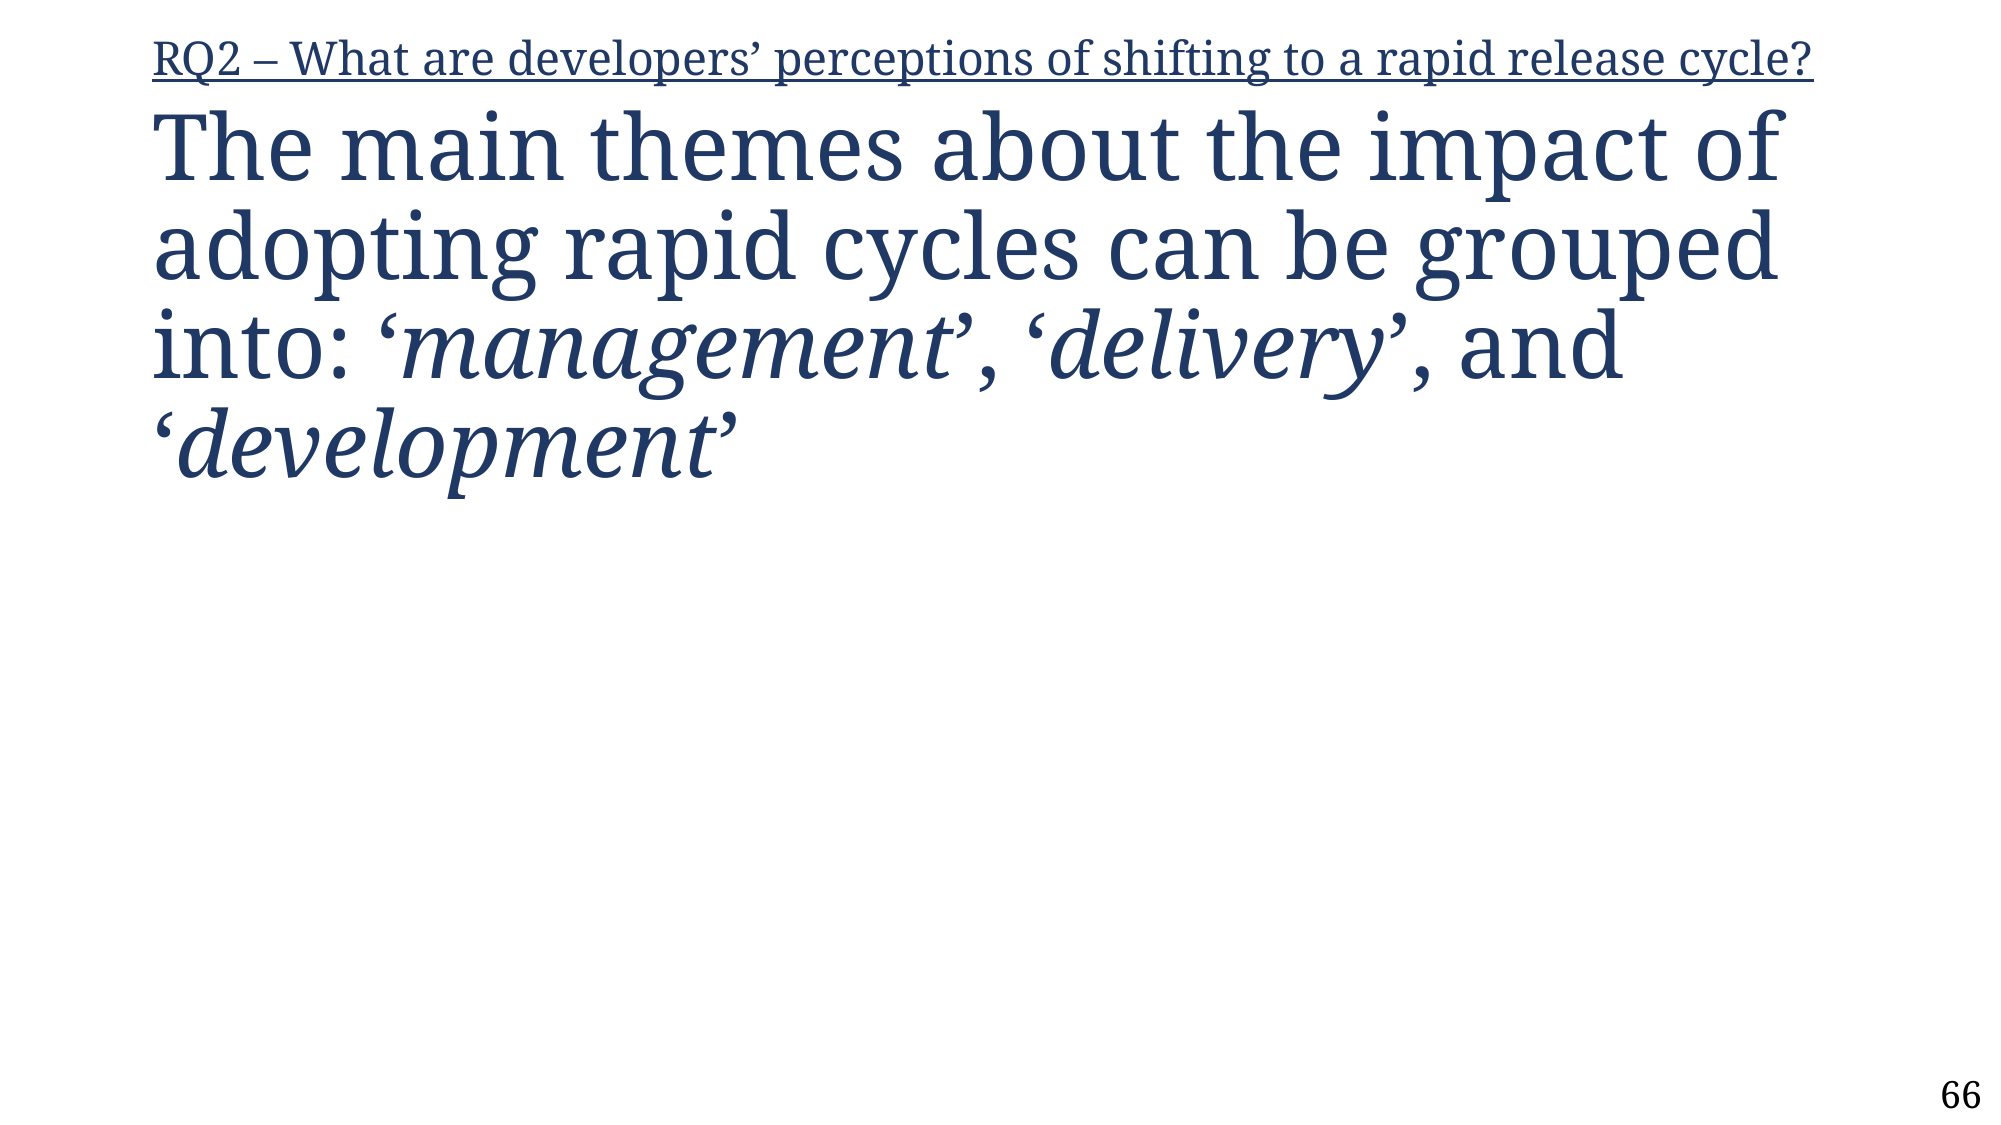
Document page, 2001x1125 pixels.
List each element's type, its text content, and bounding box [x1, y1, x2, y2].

title The main themes about the impact of adopting rapid cycles can be grouped into: ‘management’, ‘delivery’, and ‘development’ [137, 94, 1863, 563]
list RQ2 – What are developers’ perceptions of shifting to a rapid release cycle? [137, 27, 2000, 94]
text_box 66 [1925, 1063, 2000, 1124]
